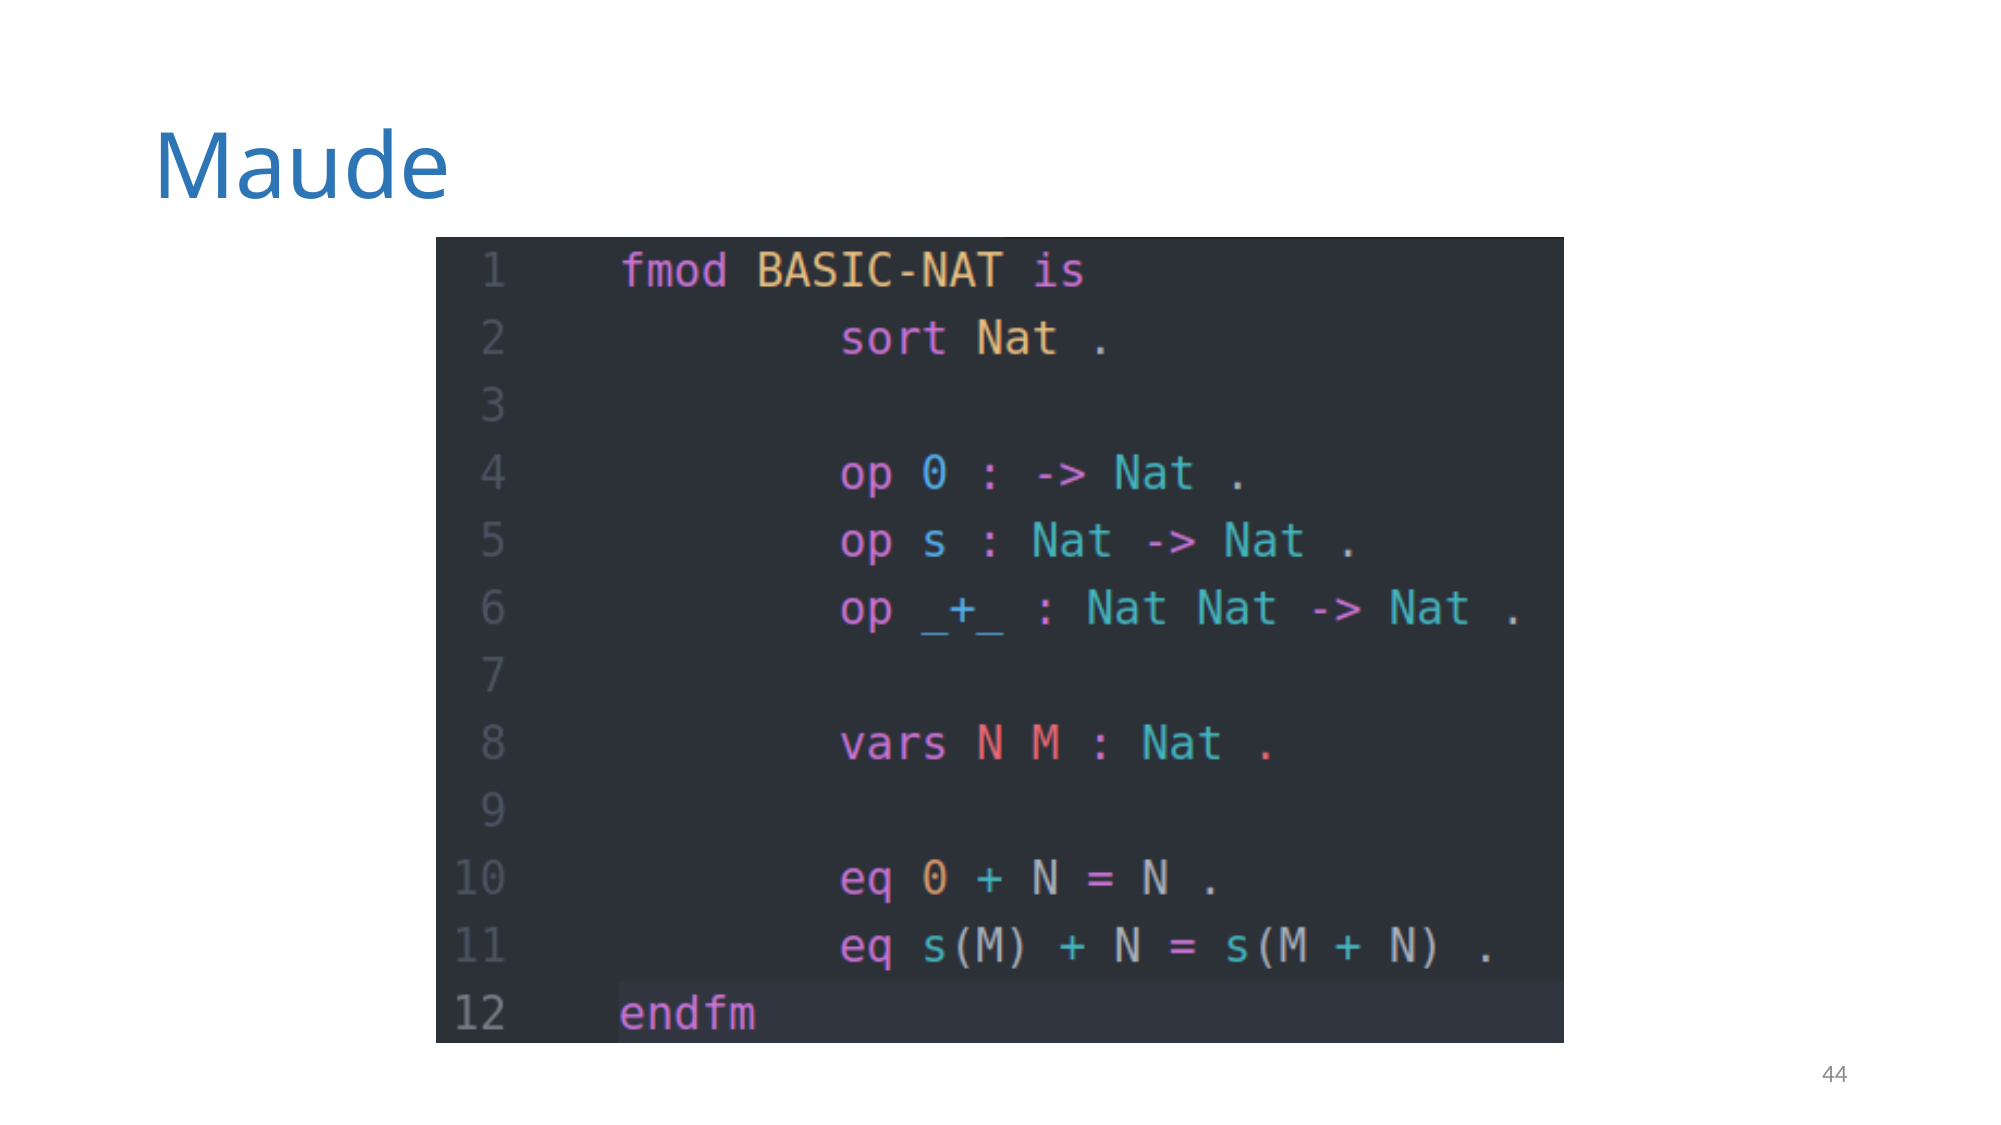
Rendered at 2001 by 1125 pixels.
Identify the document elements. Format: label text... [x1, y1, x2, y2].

text_box Maude [137, 59, 1863, 278]
text_box 1 [1412, 1042, 1863, 1103]
picture [435, 237, 1564, 1043]
